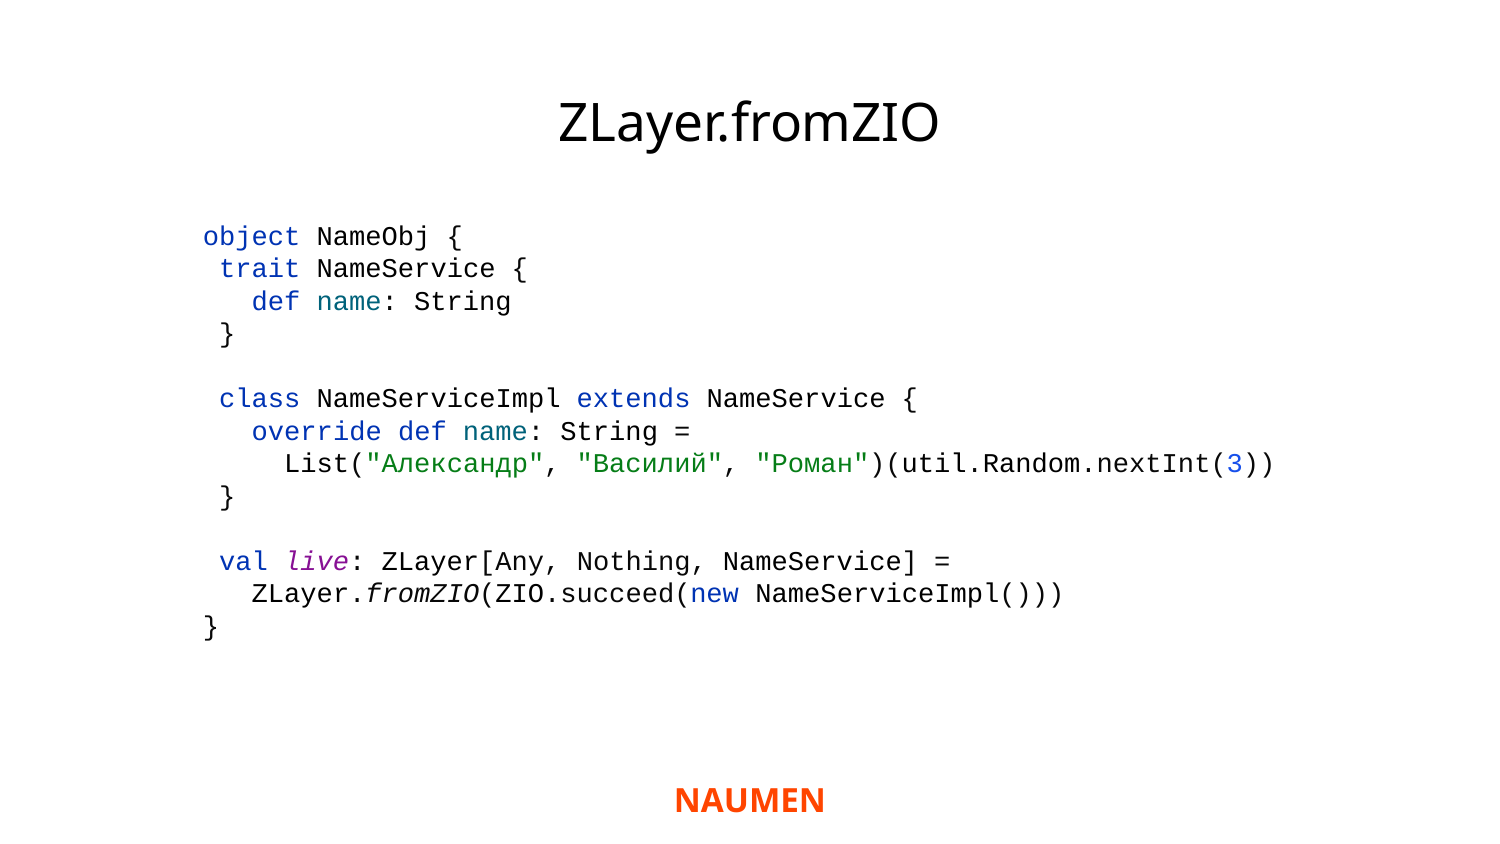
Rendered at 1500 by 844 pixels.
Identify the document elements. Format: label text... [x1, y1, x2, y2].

title ZLayer.fromZIO [51, 72, 1449, 167]
text_box object NameObj { trait NameService { def name: String } class NameServiceImpl extends NameService { override def name: String = List("Александр", "Василий", "Роман")(util.Random.nextInt(3)) } val live: ZLayer[Any, Nothing, NameService] = ZLayer.fromZIO(ZIO.succeed(new NameServiceImpl())) } [187, 203, 1313, 656]
